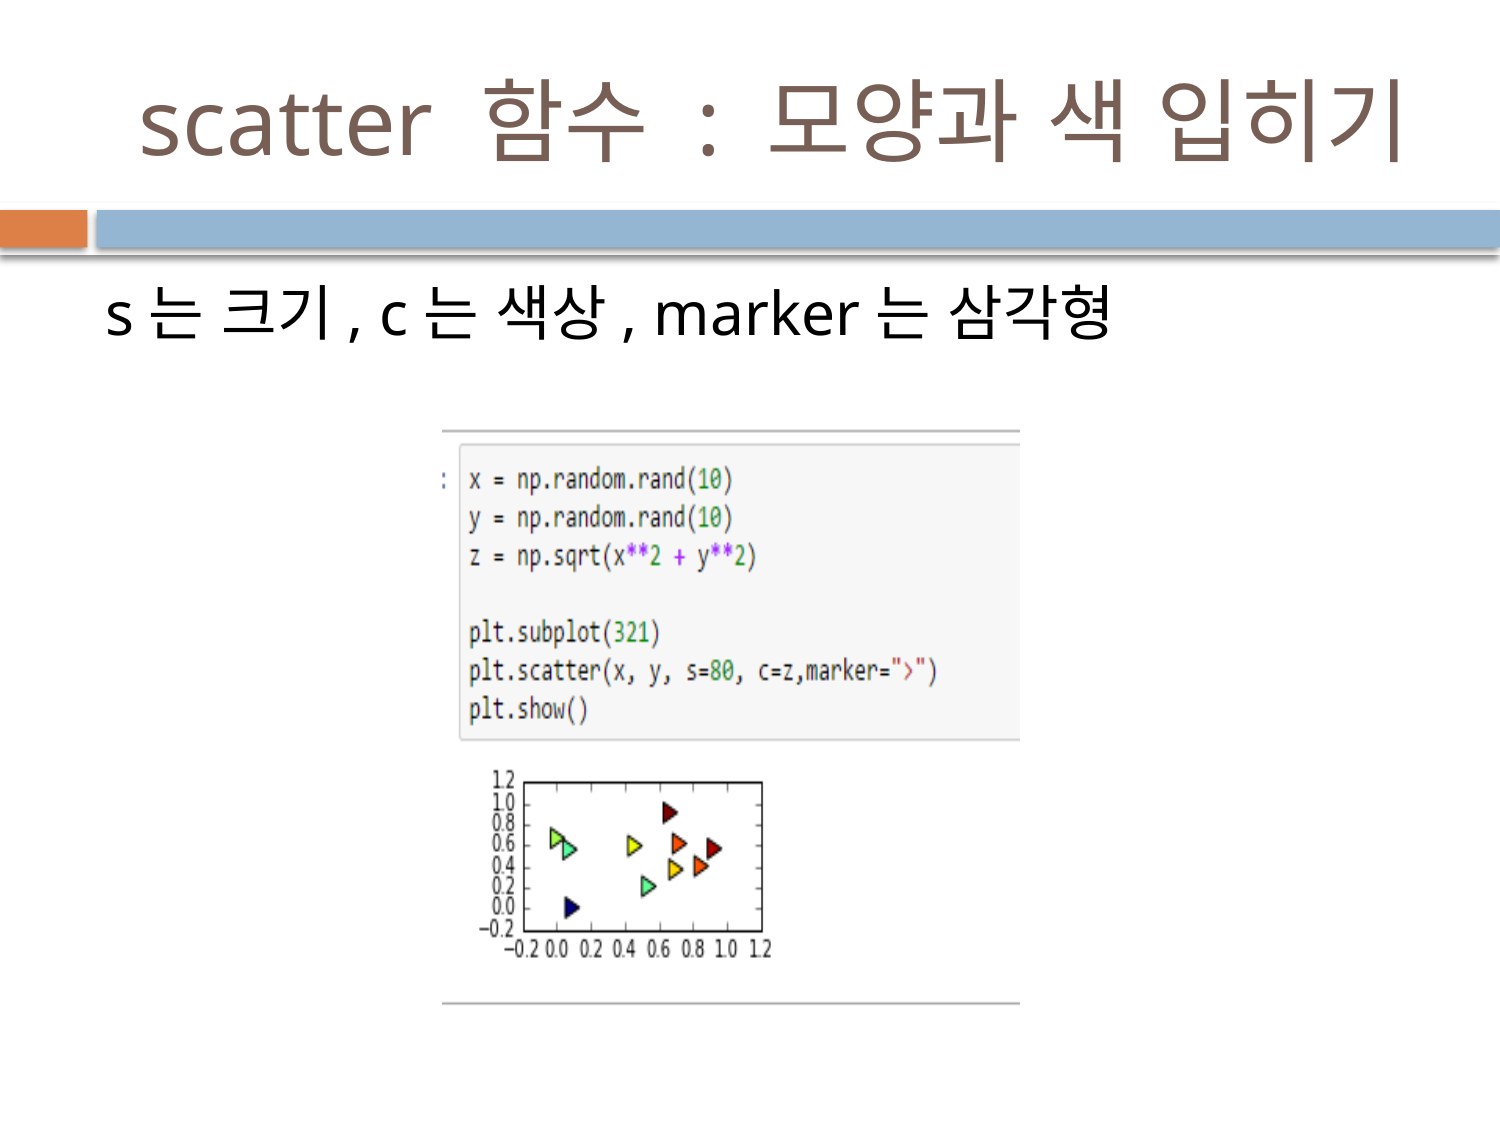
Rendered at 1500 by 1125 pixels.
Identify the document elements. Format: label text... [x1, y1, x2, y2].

title scatter 함수 : 모양과 색 입히기 [100, 37, 1438, 200]
picture [442, 408, 1020, 1012]
list s는 크기, c는 색상, marker는 삼각형 [75, 267, 1425, 539]
